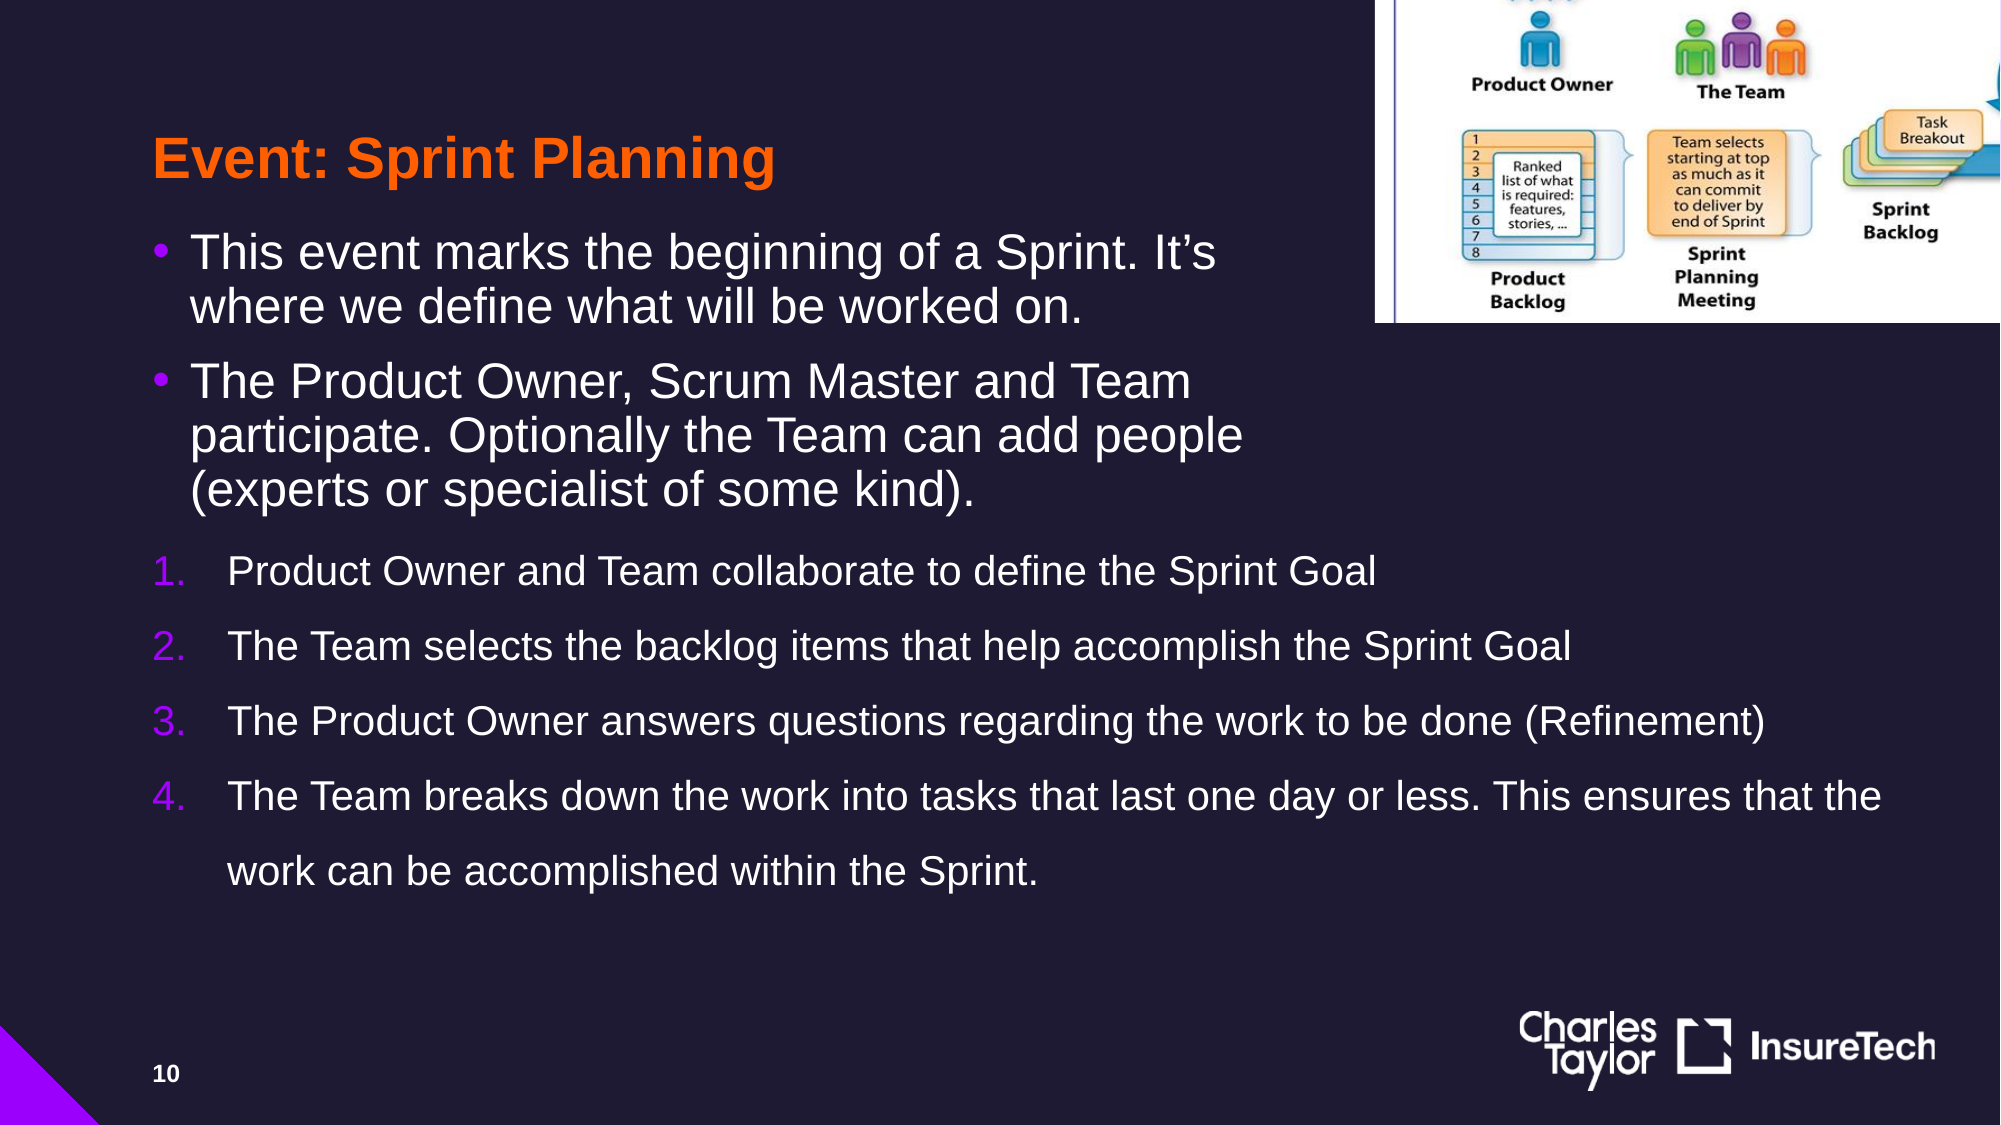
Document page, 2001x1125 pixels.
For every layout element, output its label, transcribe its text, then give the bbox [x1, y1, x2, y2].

title Event: Sprint Planning [137, 113, 1374, 206]
slide_number 10 [137, 1042, 215, 1103]
text_box Product Owner and Team collaborate to define the Sprint Goal The Team selects the backlog items that help accomplish the Sprint Goal The Product Owner answers questions regarding the work to be done (Refinement) The Team breaks down the work into tasks that last one day or less. This ensures that the work can be accomplished within the Sprint. [137, 511, 1972, 902]
list This event marks the beginning of a Sprint. It’s where we define what will be worked on. The Product Owner, Scrum Master and Team participate. Optionally the Team can add people (experts or specialist of some kind). [137, 218, 1375, 511]
picture [1374, 0, 2001, 323]
picture [0, 1022, 103, 1125]
